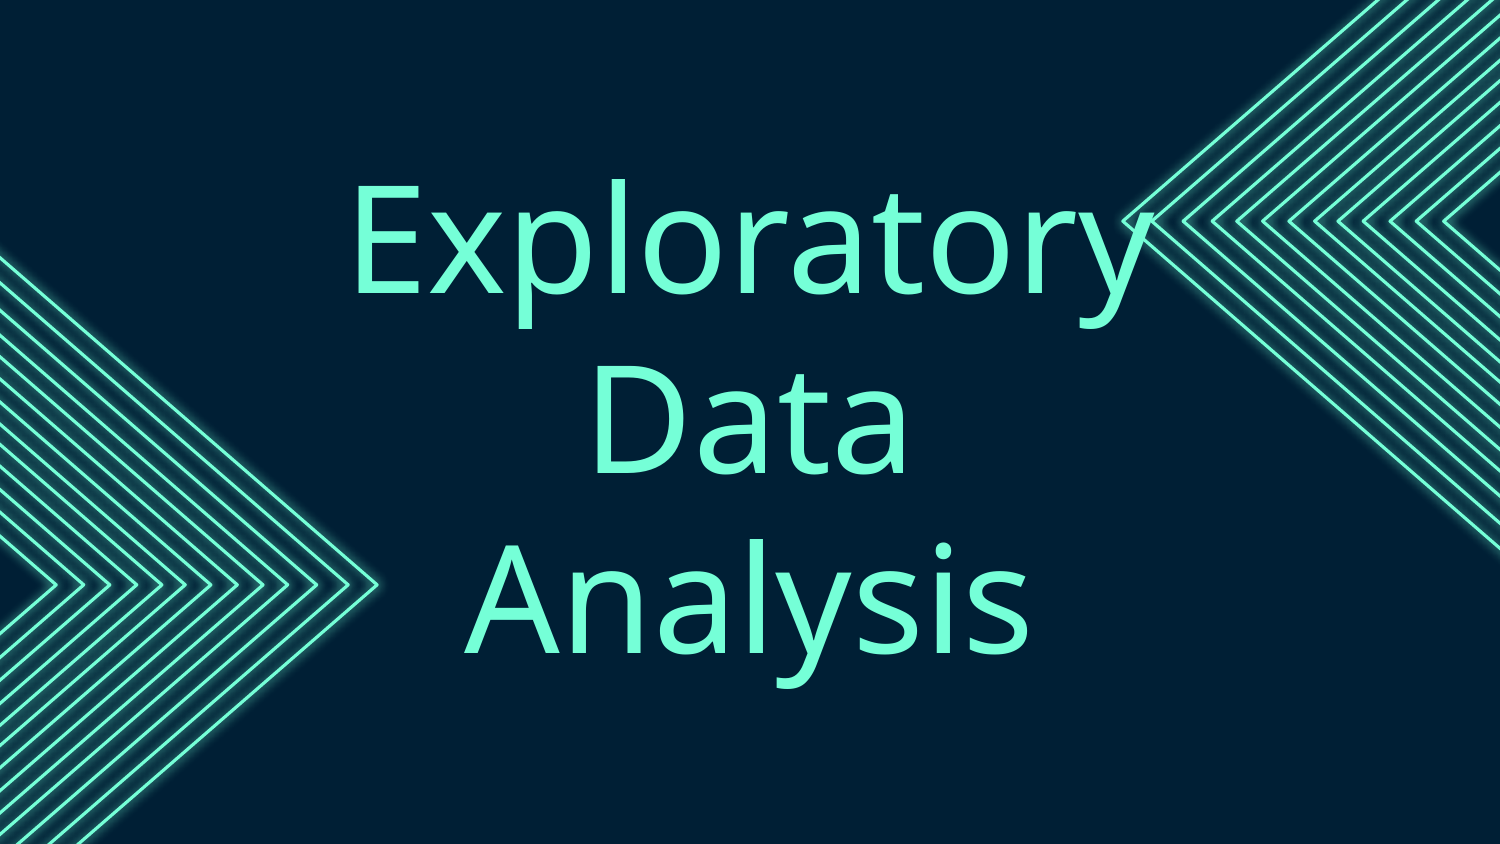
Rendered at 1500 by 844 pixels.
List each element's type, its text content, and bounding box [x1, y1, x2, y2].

title Exploratory Data Analysis [294, 257, 1206, 570]
